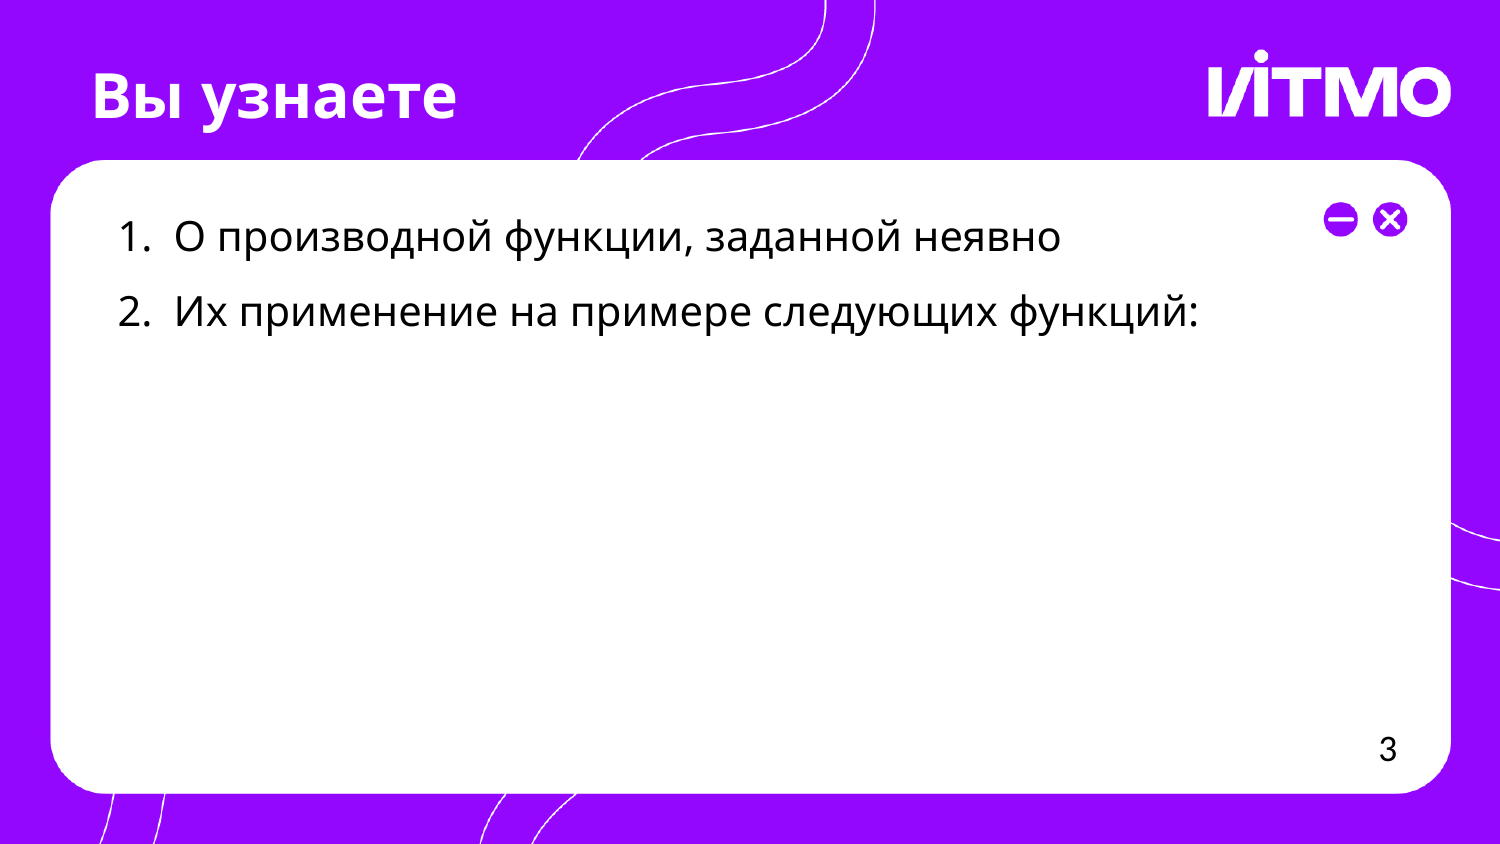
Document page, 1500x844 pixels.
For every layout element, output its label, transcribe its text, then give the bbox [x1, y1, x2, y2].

title Вы узнаете [75, 50, 1195, 137]
text_box 3 [1363, 716, 1413, 777]
picture [0, 0, 1500, 844]
